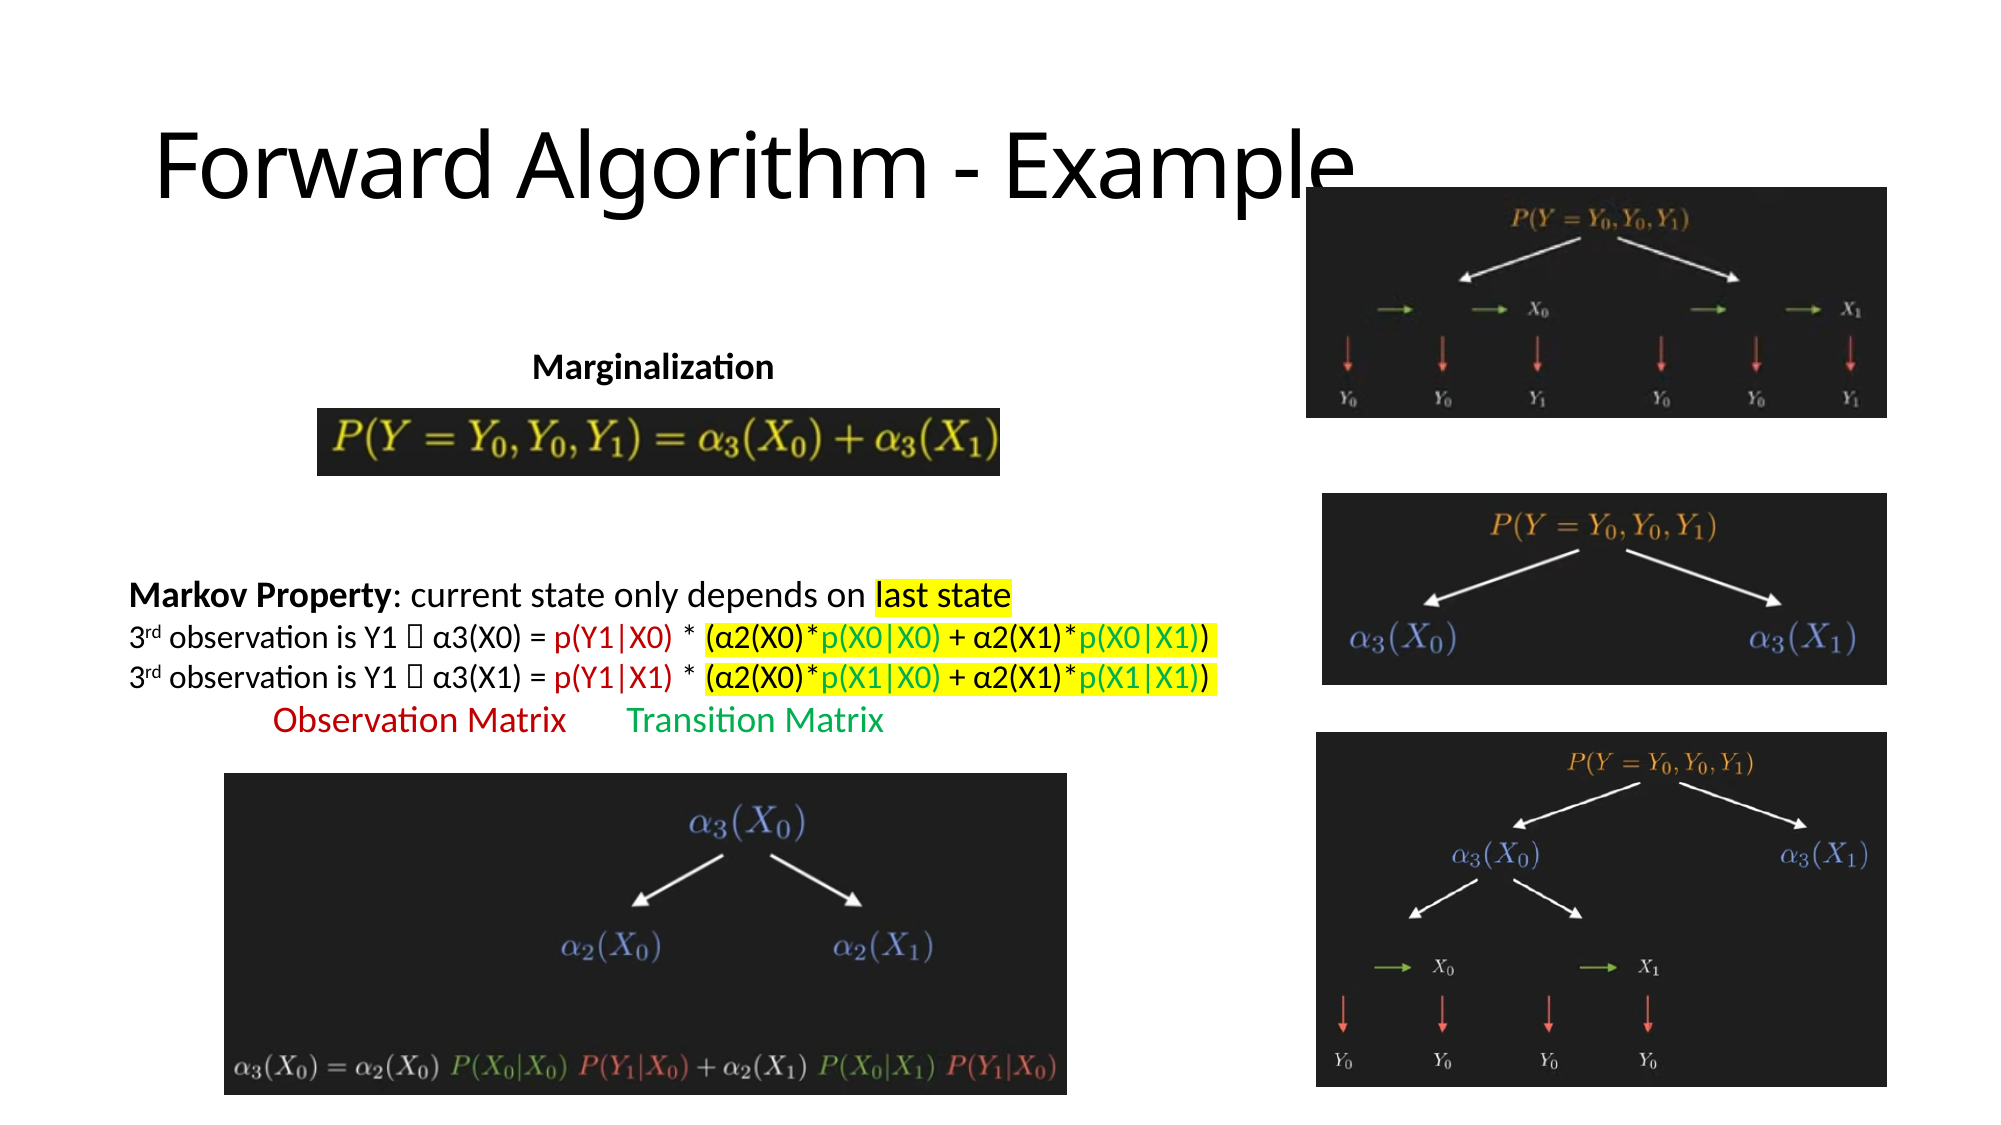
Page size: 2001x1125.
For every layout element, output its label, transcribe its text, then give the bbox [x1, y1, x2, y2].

picture [1316, 732, 1887, 1087]
picture [317, 408, 1000, 476]
picture [224, 773, 1067, 1095]
picture [1306, 187, 1887, 418]
text_box Marginalization [517, 334, 851, 395]
text_box Markov Property: current state only depends on last state 3rd observation is Y1  α3(X0) = p(Y1|X0) * (α2(X0)*p(X0|X0) + α2(X1)*p(X0|X1)) 3rd observation is Y1  α3(X1) = p(Y1|X1) * (α2(X0)*p(X1|X0) + α2(X1)*p(X1|X1)) Observation Matrix Transition Matrix [113, 562, 1255, 747]
picture [1321, 493, 1887, 685]
title Forward Algorithm - Example [137, 59, 1863, 278]
